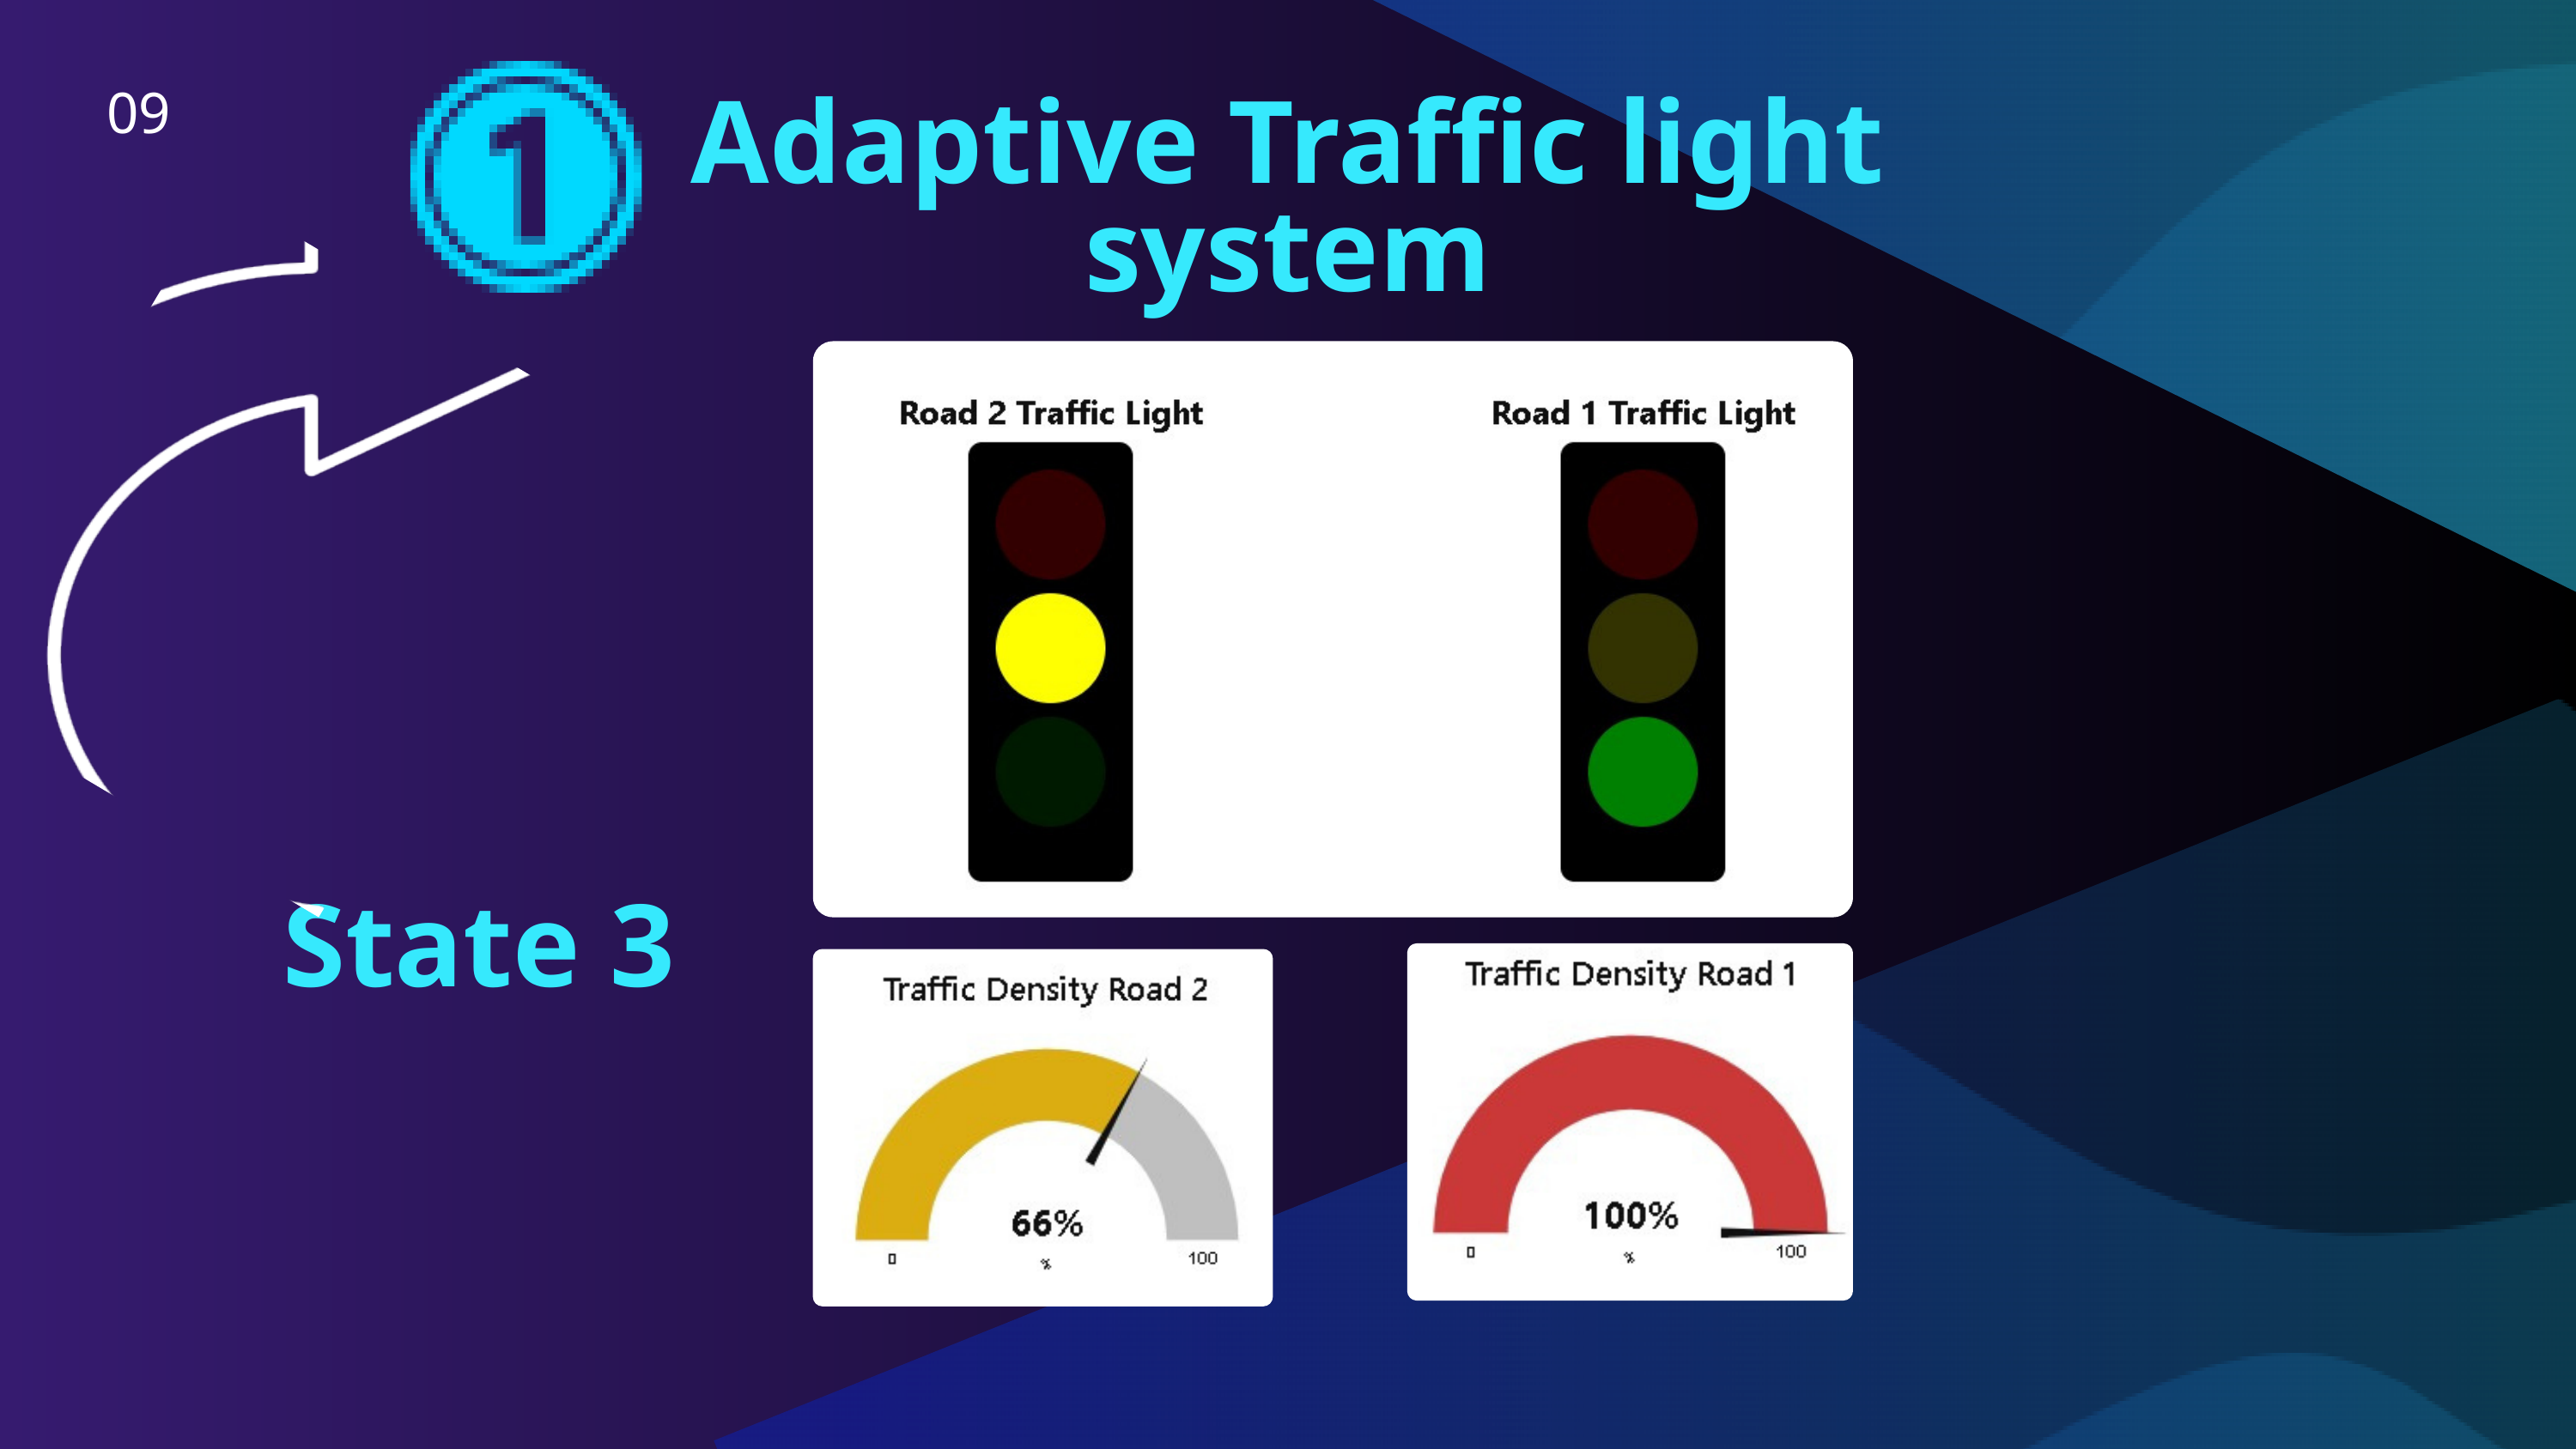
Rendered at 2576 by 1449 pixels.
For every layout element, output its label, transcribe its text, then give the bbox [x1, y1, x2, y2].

text_box State 3 [0, 900, 1249, 1010]
text_box [410, 61, 642, 293]
text_box Adaptive Traffic light system [519, 97, 2057, 314]
text_box [0, 191, 612, 918]
text_box [1372, 0, 2576, 592]
text_box 09 [106, 72, 270, 145]
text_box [1406, 943, 1854, 1301]
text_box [812, 949, 1273, 1307]
text_box [714, 691, 2576, 1449]
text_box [812, 341, 1854, 918]
